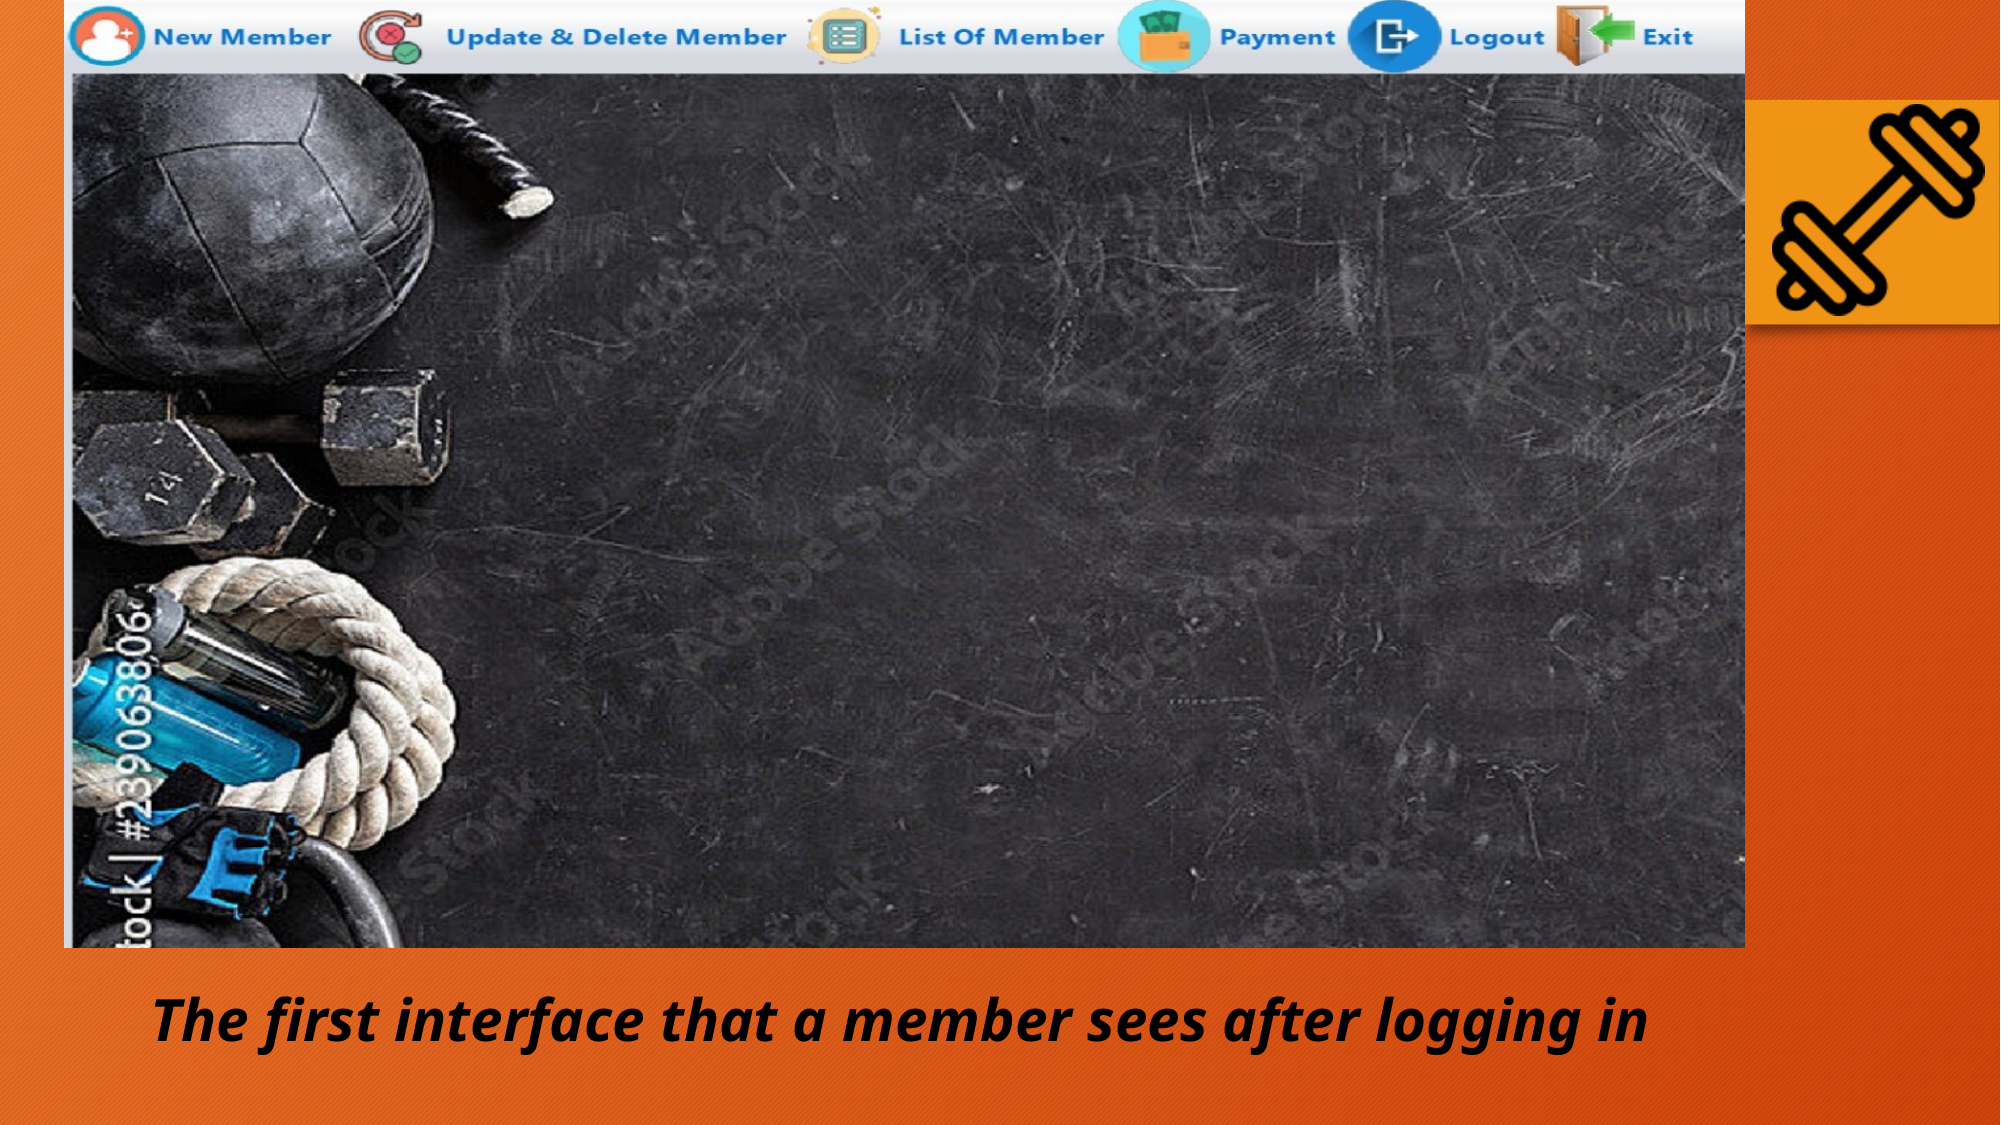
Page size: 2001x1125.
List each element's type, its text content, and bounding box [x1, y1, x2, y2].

picture [63, 0, 2000, 948]
picture [1772, 103, 1985, 316]
text_box The first interface that a member sees after logging in [135, 975, 1770, 1061]
